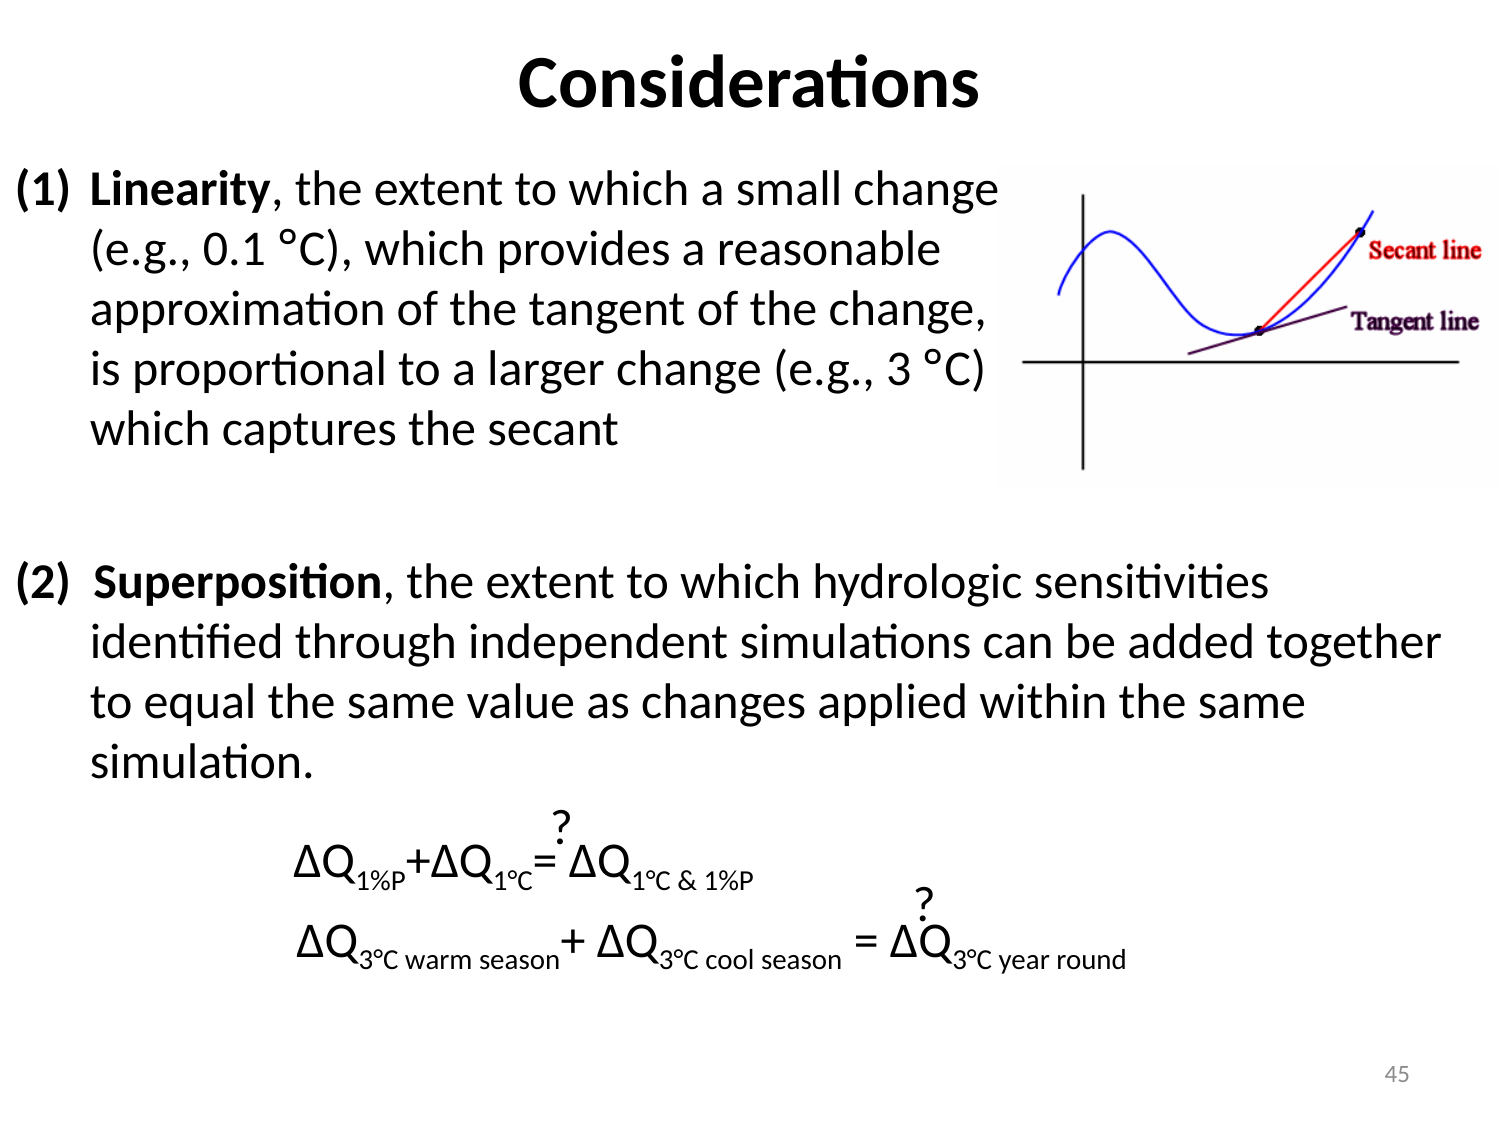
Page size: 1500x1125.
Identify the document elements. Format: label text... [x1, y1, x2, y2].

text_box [0, 541, 1463, 1018]
text_box Linearity, the extent to which a small change (e.g., 0.1 °C), which provides a reasonable approximation of the tangent of the change, is proportional to a larger change (e.g., 3 °C) which captures the secant [0, 148, 1017, 464]
slide_number 45 [1074, 1042, 1425, 1103]
picture [997, 163, 1500, 488]
title Considerations [0, 0, 1500, 155]
